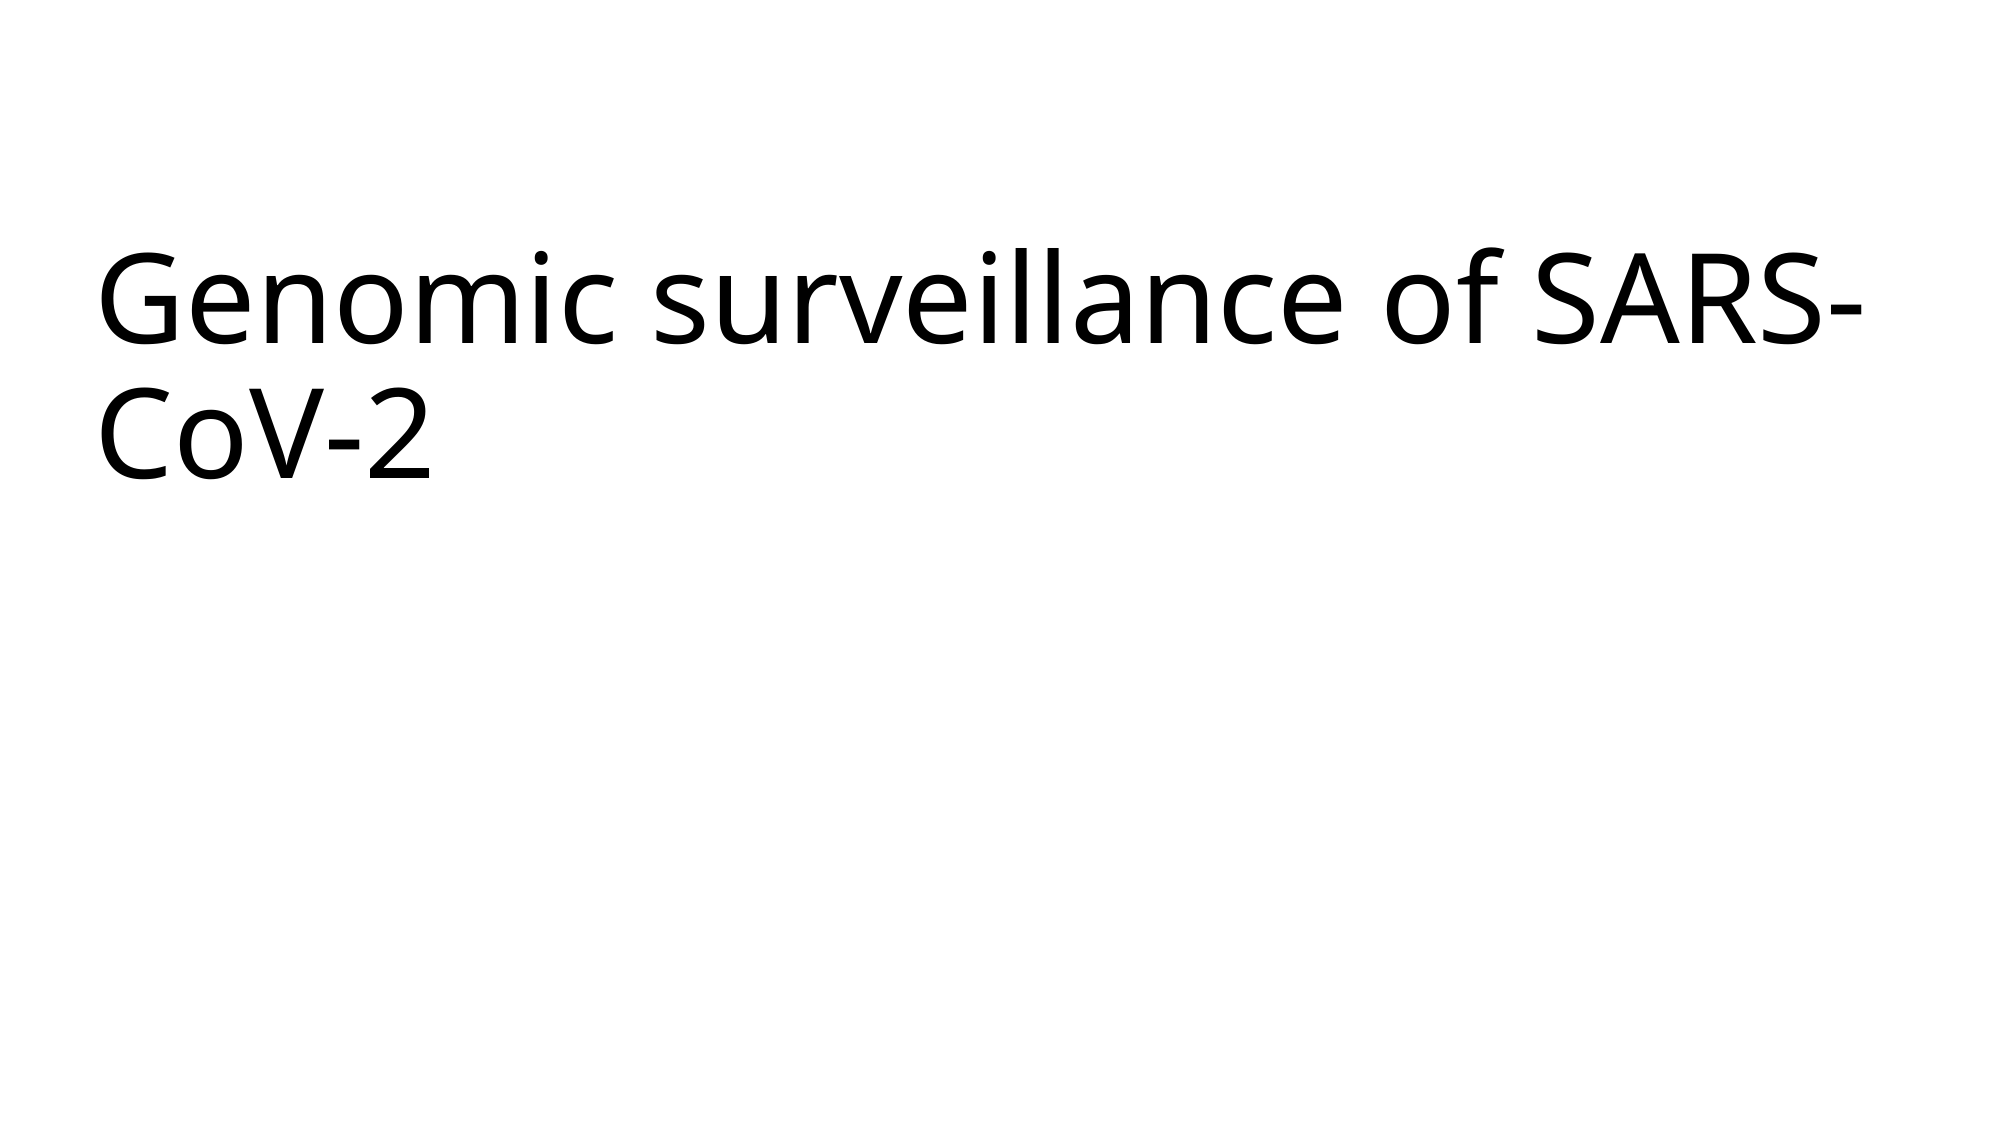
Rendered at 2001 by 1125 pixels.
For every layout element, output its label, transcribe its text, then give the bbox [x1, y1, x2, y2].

title Genomic surveillance of SARS-CoV-2 [79, 40, 1970, 513]
